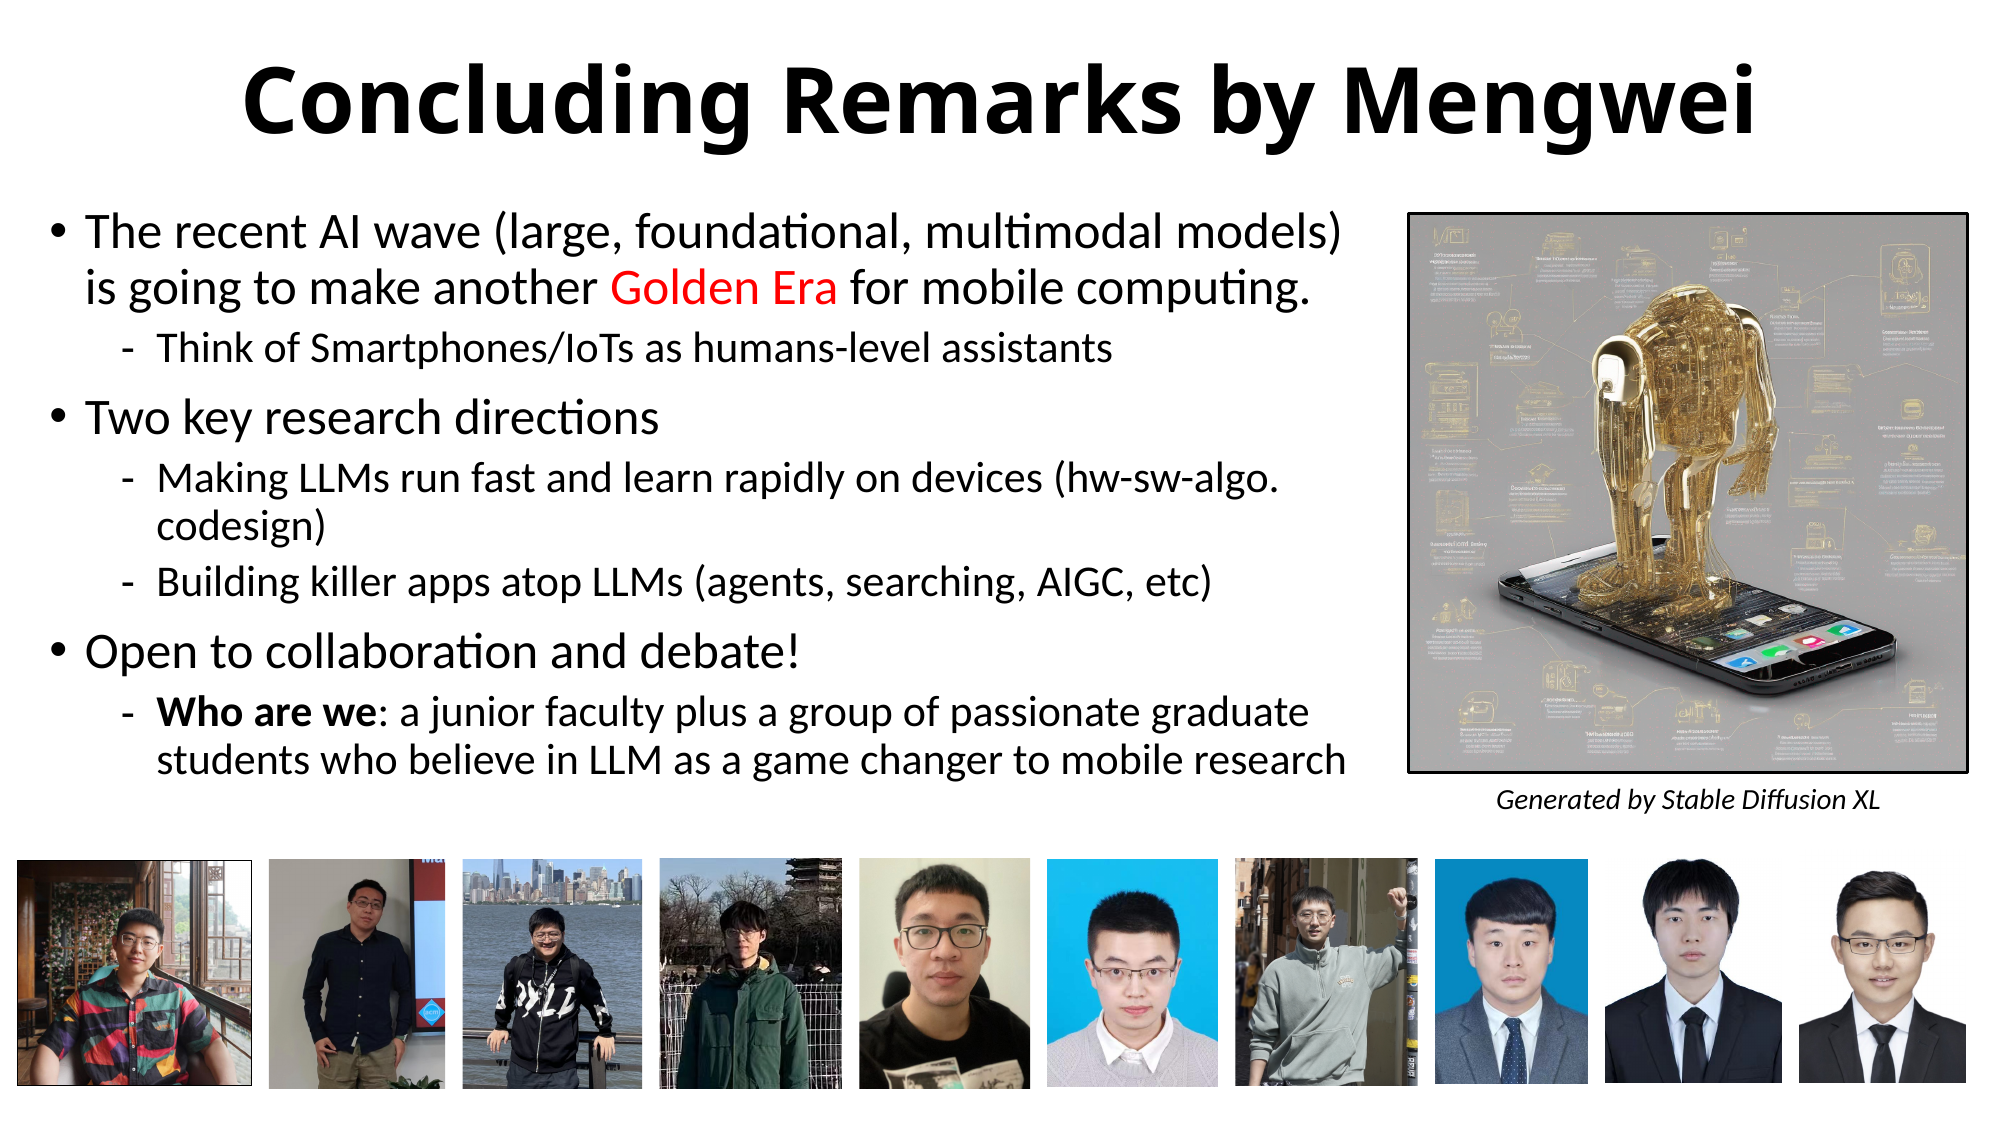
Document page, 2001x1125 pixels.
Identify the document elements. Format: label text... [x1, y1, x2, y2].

picture [268, 858, 842, 1089]
picture [1799, 849, 1966, 1083]
picture [16, 860, 252, 1086]
picture [1047, 859, 1218, 1087]
picture [859, 858, 1031, 1089]
title Concluding Remarks by Mengwei [137, 41, 1863, 166]
picture [1605, 858, 1782, 1083]
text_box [1396, 214, 1981, 824]
picture [1235, 858, 1418, 1086]
picture [1208, 945, 1218, 950]
list The recent AI wave (large, foundational, multimodal models) is going to make another Golden Era for mobile computing. Think of Smartphones/IoTs as humans-level assistants Two key research directions Making LLMs run fast and learn rapidly on devices (hw-sw-algo. codesign) Building killer apps atop LLMs (agents, searching, AIGC, etc) Open to collaboration and debate! Who are we: a junior faculty plus a group of passionate graduate students who believe in LLM as a game changer to mobile research [34, 197, 1388, 868]
picture [1435, 878, 1588, 1084]
